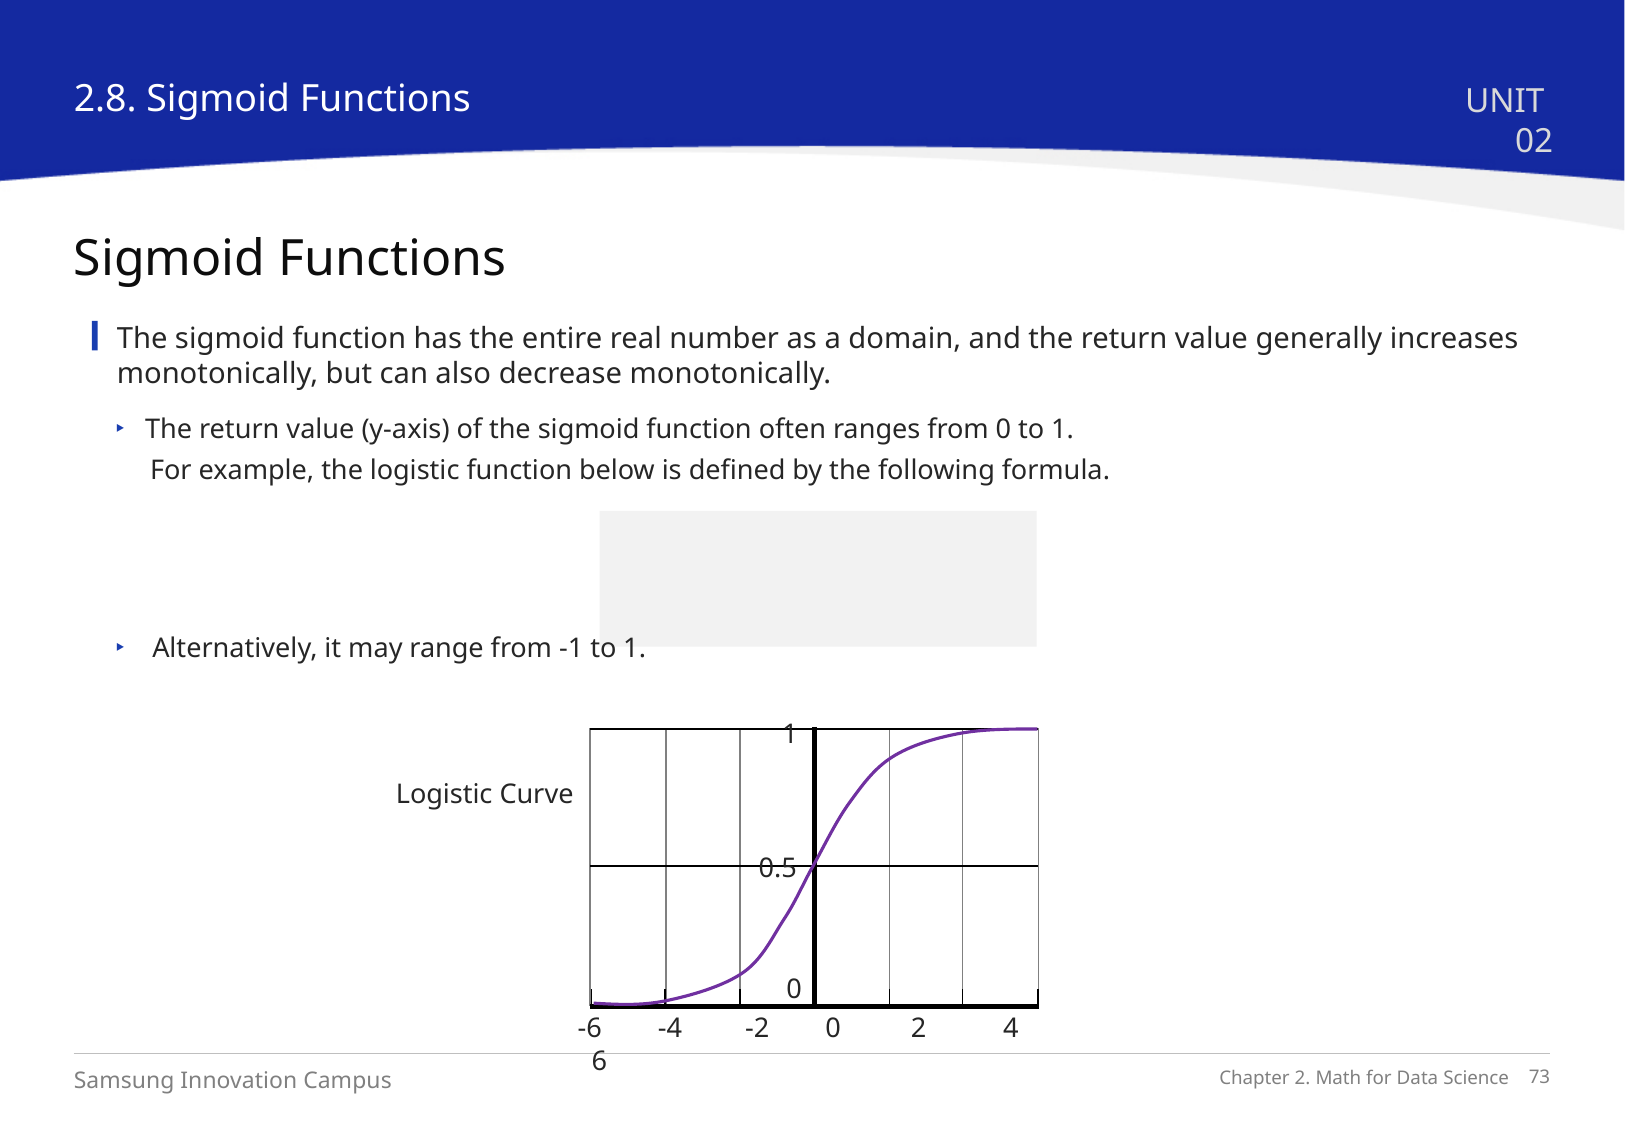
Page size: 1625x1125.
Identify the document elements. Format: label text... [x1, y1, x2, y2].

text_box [91, 318, 1533, 390]
text_box [599, 510, 1038, 648]
picture [0, 0, 1625, 1125]
text_box Sigmoid Functions [73, 224, 1552, 287]
text_box Logistic Curve [357, 768, 562, 816]
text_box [562, 709, 1087, 1052]
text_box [73, 73, 1554, 120]
